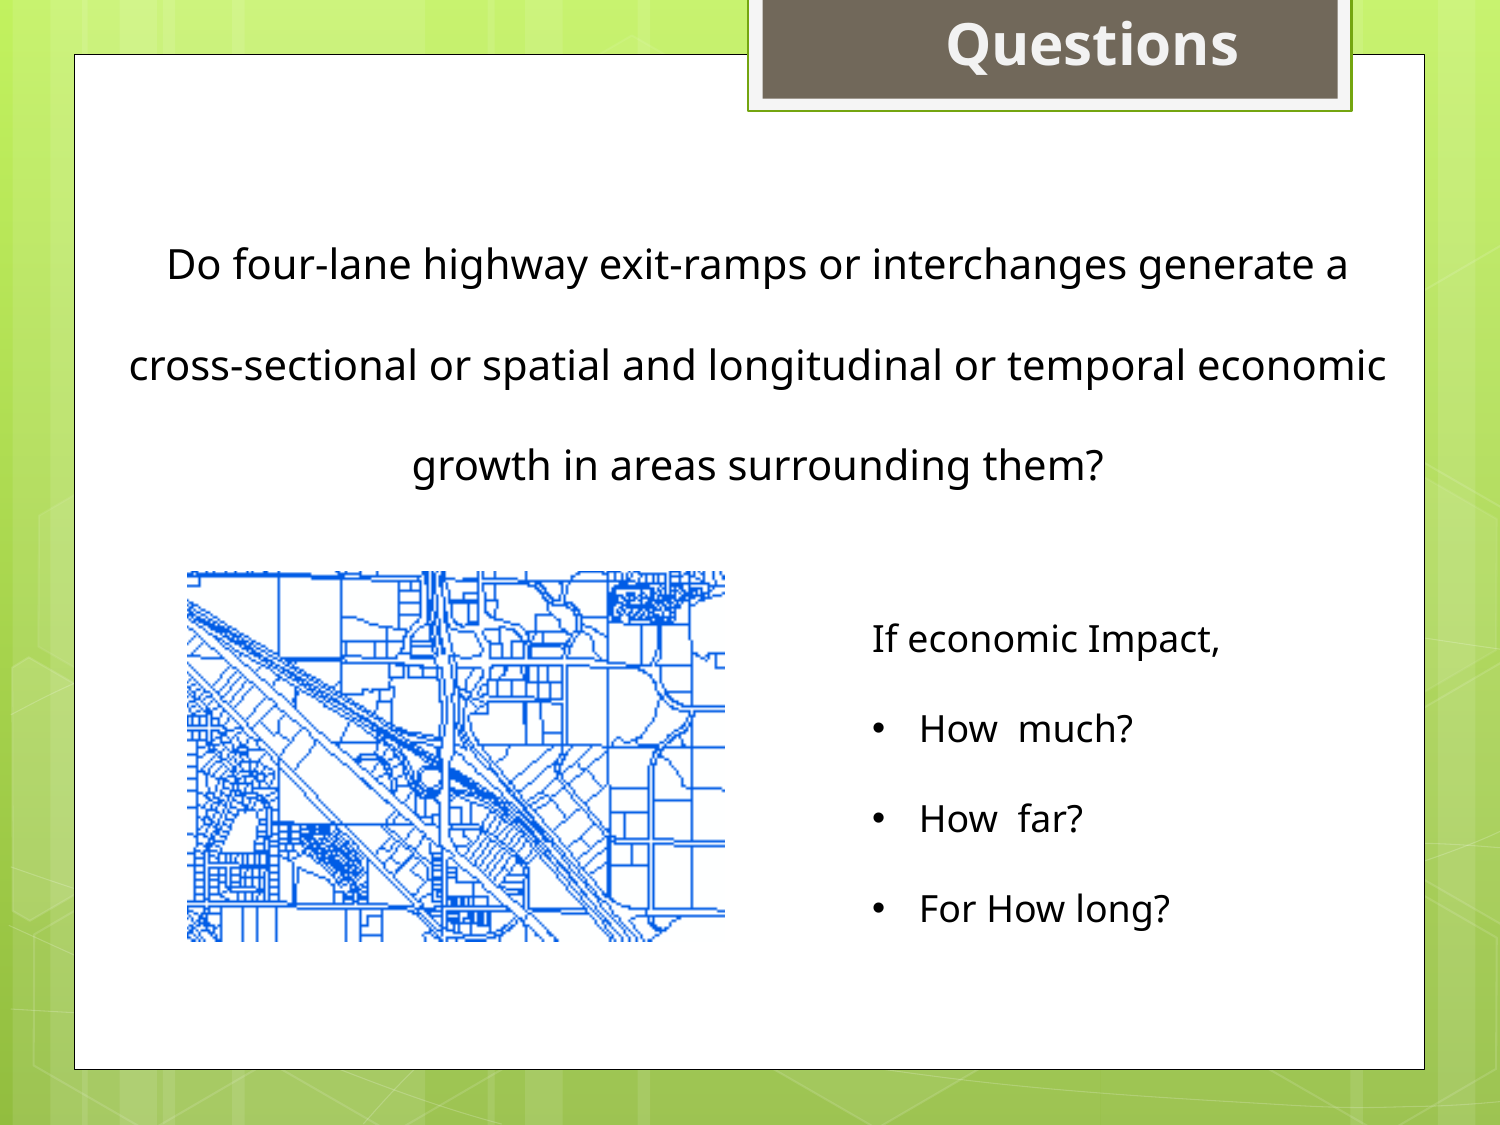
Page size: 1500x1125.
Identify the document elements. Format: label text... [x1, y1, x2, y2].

list Do four-lane highway exit-ramps or interchanges generate a cross-sectional or spatial and longitudinal or temporal economic growth in areas surrounding them? [87, 180, 1417, 500]
picture [187, 571, 726, 942]
text_box Questions [930, 0, 1254, 85]
text_box If economic Impact, How much? How far? For How long? [857, 562, 1247, 938]
